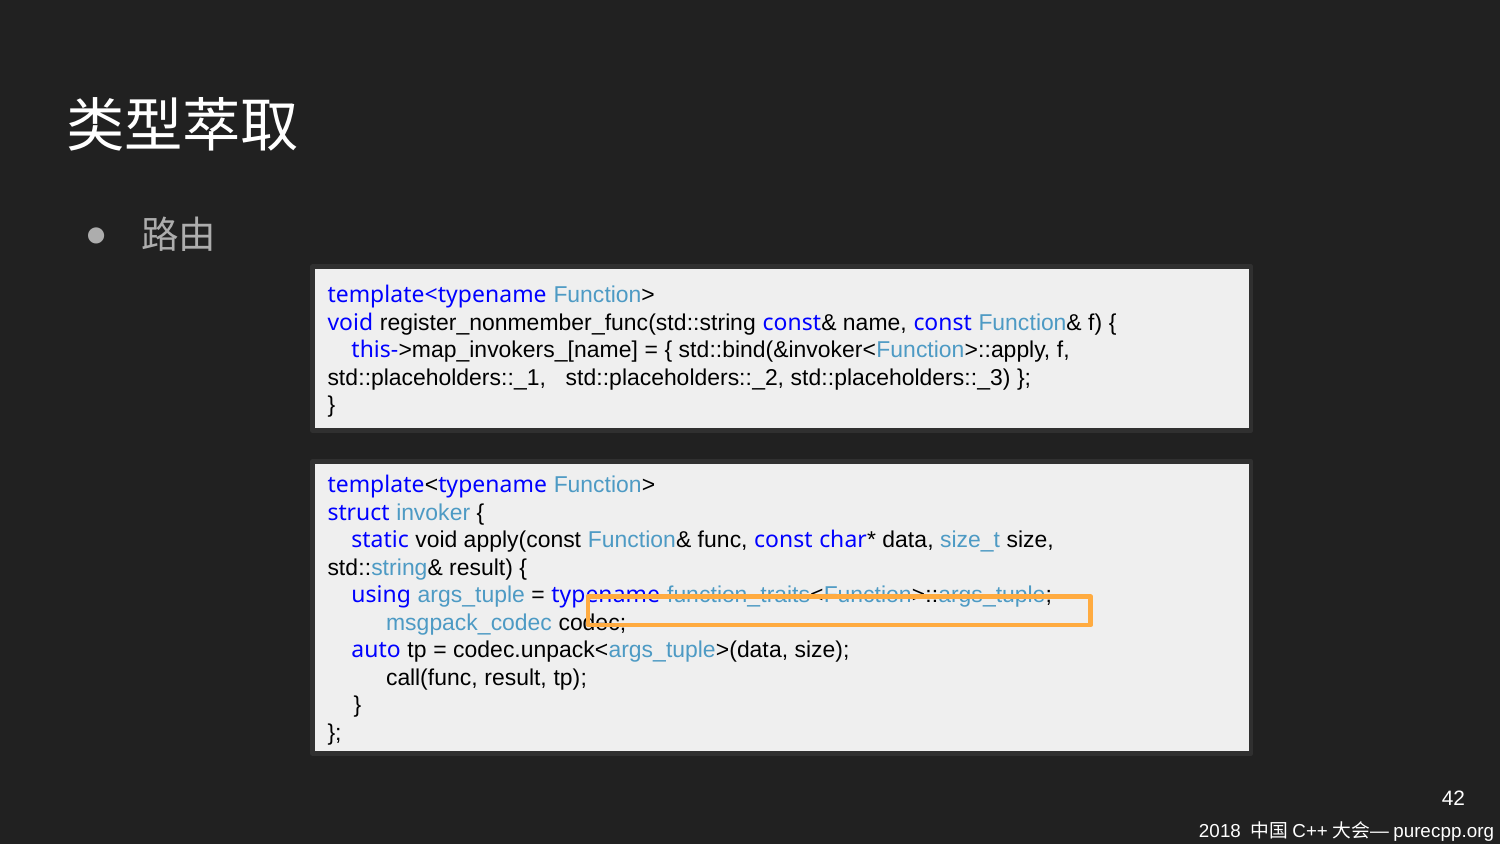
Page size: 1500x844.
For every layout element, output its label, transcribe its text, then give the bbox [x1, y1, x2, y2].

text_box template<typename Function> void register_nonmember_func(std::string const& name, const Function& f) { this->map_invokers_[name] = { std::bind(&invoker<Function>::apply, f, std::placeholders::_1, std::placeholders::_2, std::placeholders::_3) }; } [312, 266, 1251, 431]
list 路由 [51, 189, 1449, 750]
title 类型萃取 [51, 72, 1449, 167]
text_box [587, 596, 1091, 625]
text_box template<typename Function> struct invoker { static void apply(const Function& func, const char* data, size_t size, std::string& result) { using args_tuple = typename function_traits<Function>::args_tuple; msgpack_codec codec; auto tp = codec.unpack<args_tuple>(data, size); call(func, result, tp); } }; [312, 461, 1251, 754]
slide_number 42 [1389, 764, 1480, 830]
